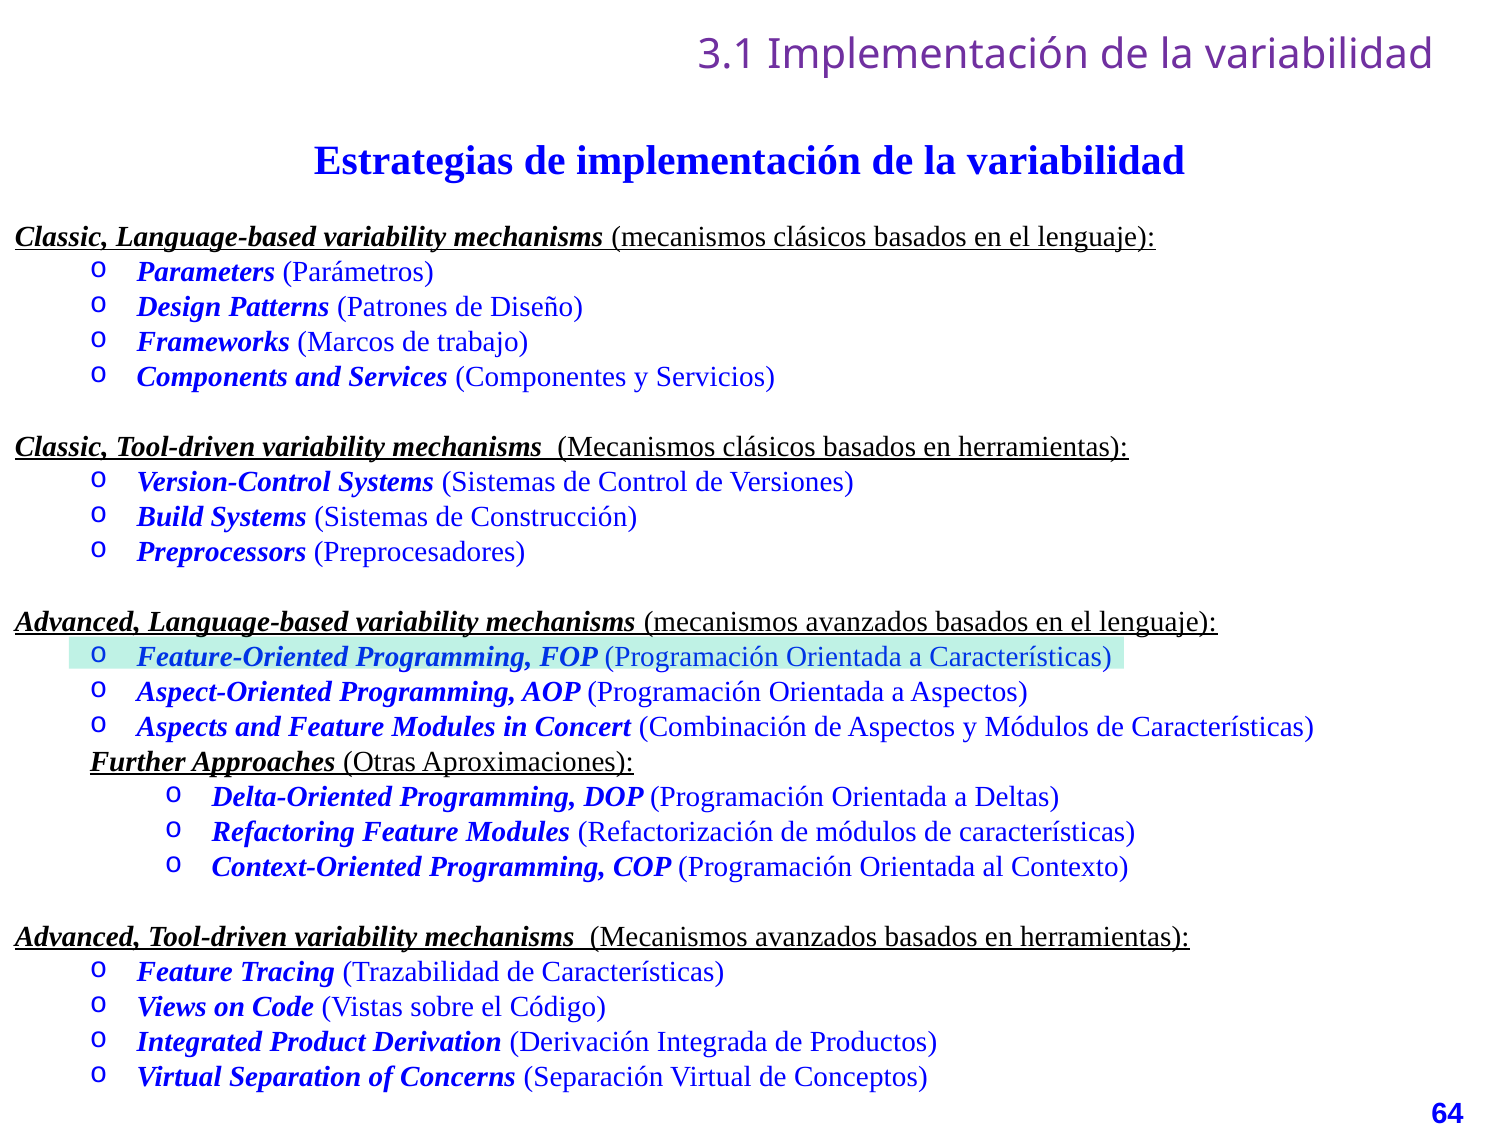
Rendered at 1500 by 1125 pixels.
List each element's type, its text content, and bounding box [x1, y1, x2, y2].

text_box Estrategias de implementación de la variabilidad Classic, Language-based variability mechanisms (mecanismos clásicos basados en el lenguaje): Parameters (Parámetros) Design Patterns (Patrones de Diseño) Frameworks (Marcos de trabajo) Components and Services (Componentes y Servicios) Classic, Tool-driven variability mechanisms (Mecanismos clásicos basados en herramientas): Version-Control Systems (Sistemas de Control de Versiones) Build Systems (Sistemas de Construcción) Preprocessors (Preprocesadores) Advanced, Language-based variability mechanisms (mecanismos avanzados basados en el lenguaje): Feature-Oriented Programming, FOP (Programación Orientada a Características) Aspect-Oriented Programming, AOP (Programación Orientada a Aspectos) Aspects and Feature Modules in Concert (Combinación de Aspectos y Módulos de Características) Further Approaches (Otras Aproximaciones): Delta-Oriented Programming, DOP (Programación Orientada a Deltas) Refactoring Feature Modules (Refactorización de módulos de características) Context-Oriented Programming, COP (Programación Orientada al Contexto) Advanced, Tool-driven variability mechanisms (Mecanismos avanzados basados en herramientas): Feature Tracing (Trazabilidad de Características) Views on Code (Vistas sobre el Código) Integrated Product Derivation (Derivación Integrada de Productos) Virtual Separation of Concerns (Separación Virtual de Conceptos) [0, 125, 1500, 1125]
title 3.1 Implementación de la variabilidad [631, 19, 1500, 125]
text_box [67, 634, 1126, 671]
